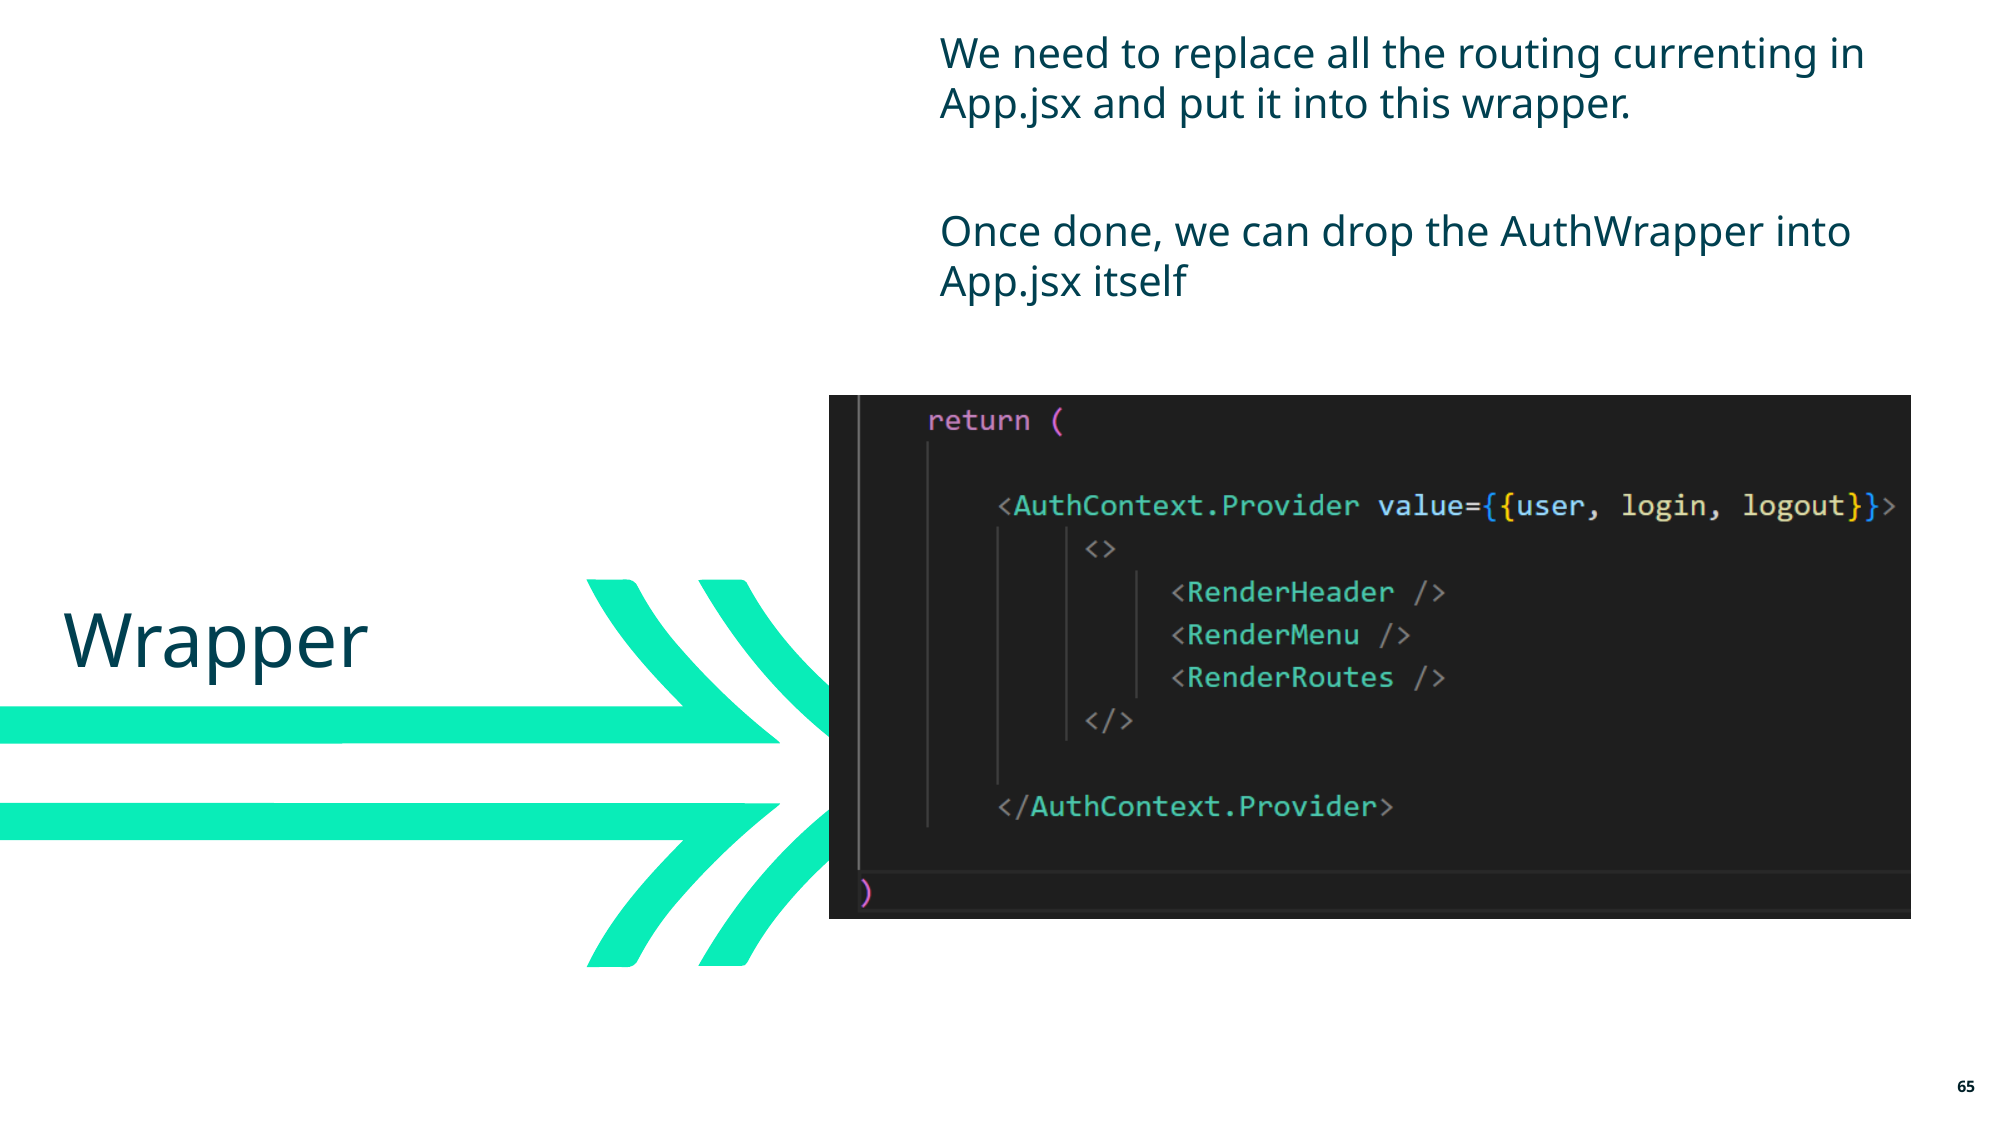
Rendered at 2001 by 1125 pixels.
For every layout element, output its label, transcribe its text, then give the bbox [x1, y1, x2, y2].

list We need to replace all the routing currenting in App.jsx and put it into this wrapper. Once done, we can drop the AuthWrapper into App.jsx itself [939, 27, 1878, 303]
list Wrapper [63, 203, 670, 683]
slide_number 65 [1846, 1068, 1976, 1098]
picture [829, 395, 1911, 919]
